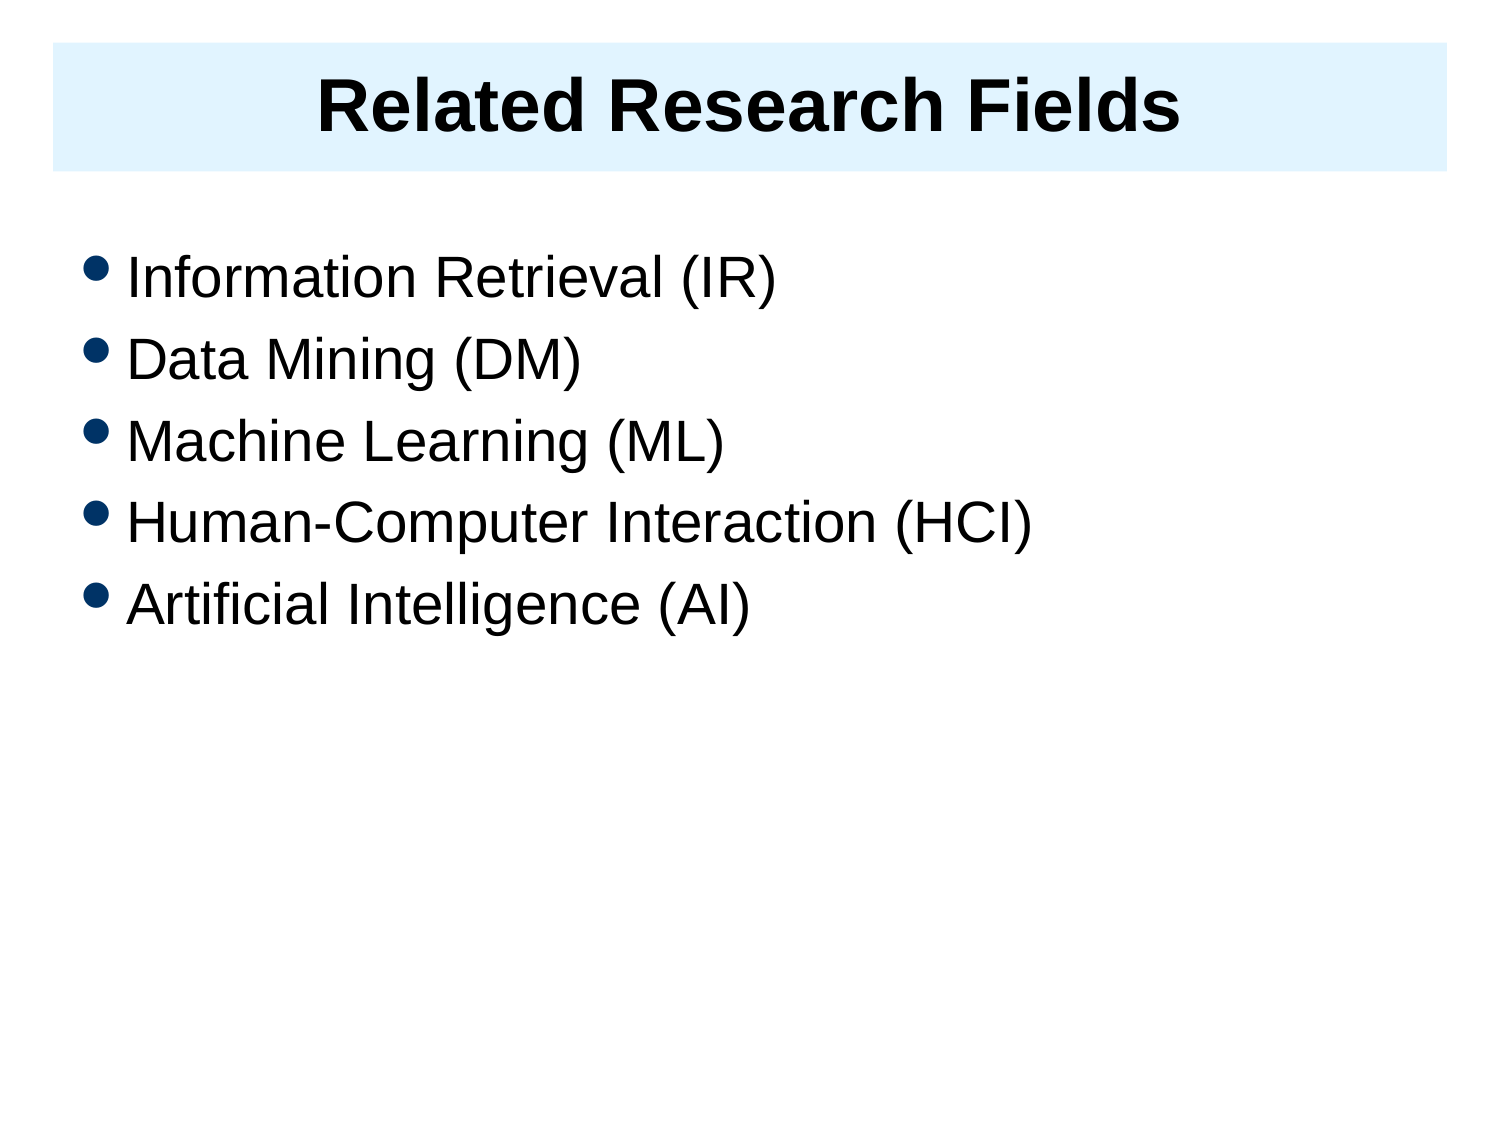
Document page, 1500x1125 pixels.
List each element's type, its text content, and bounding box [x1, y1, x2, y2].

list Information Retrieval (IR) Data Mining (DM) Machine Learning (ML) Human-Computer Interaction (HCI) Artificial Intelligence (AI) [64, 231, 1436, 1059]
title Related Research Fields [53, 42, 1447, 172]
